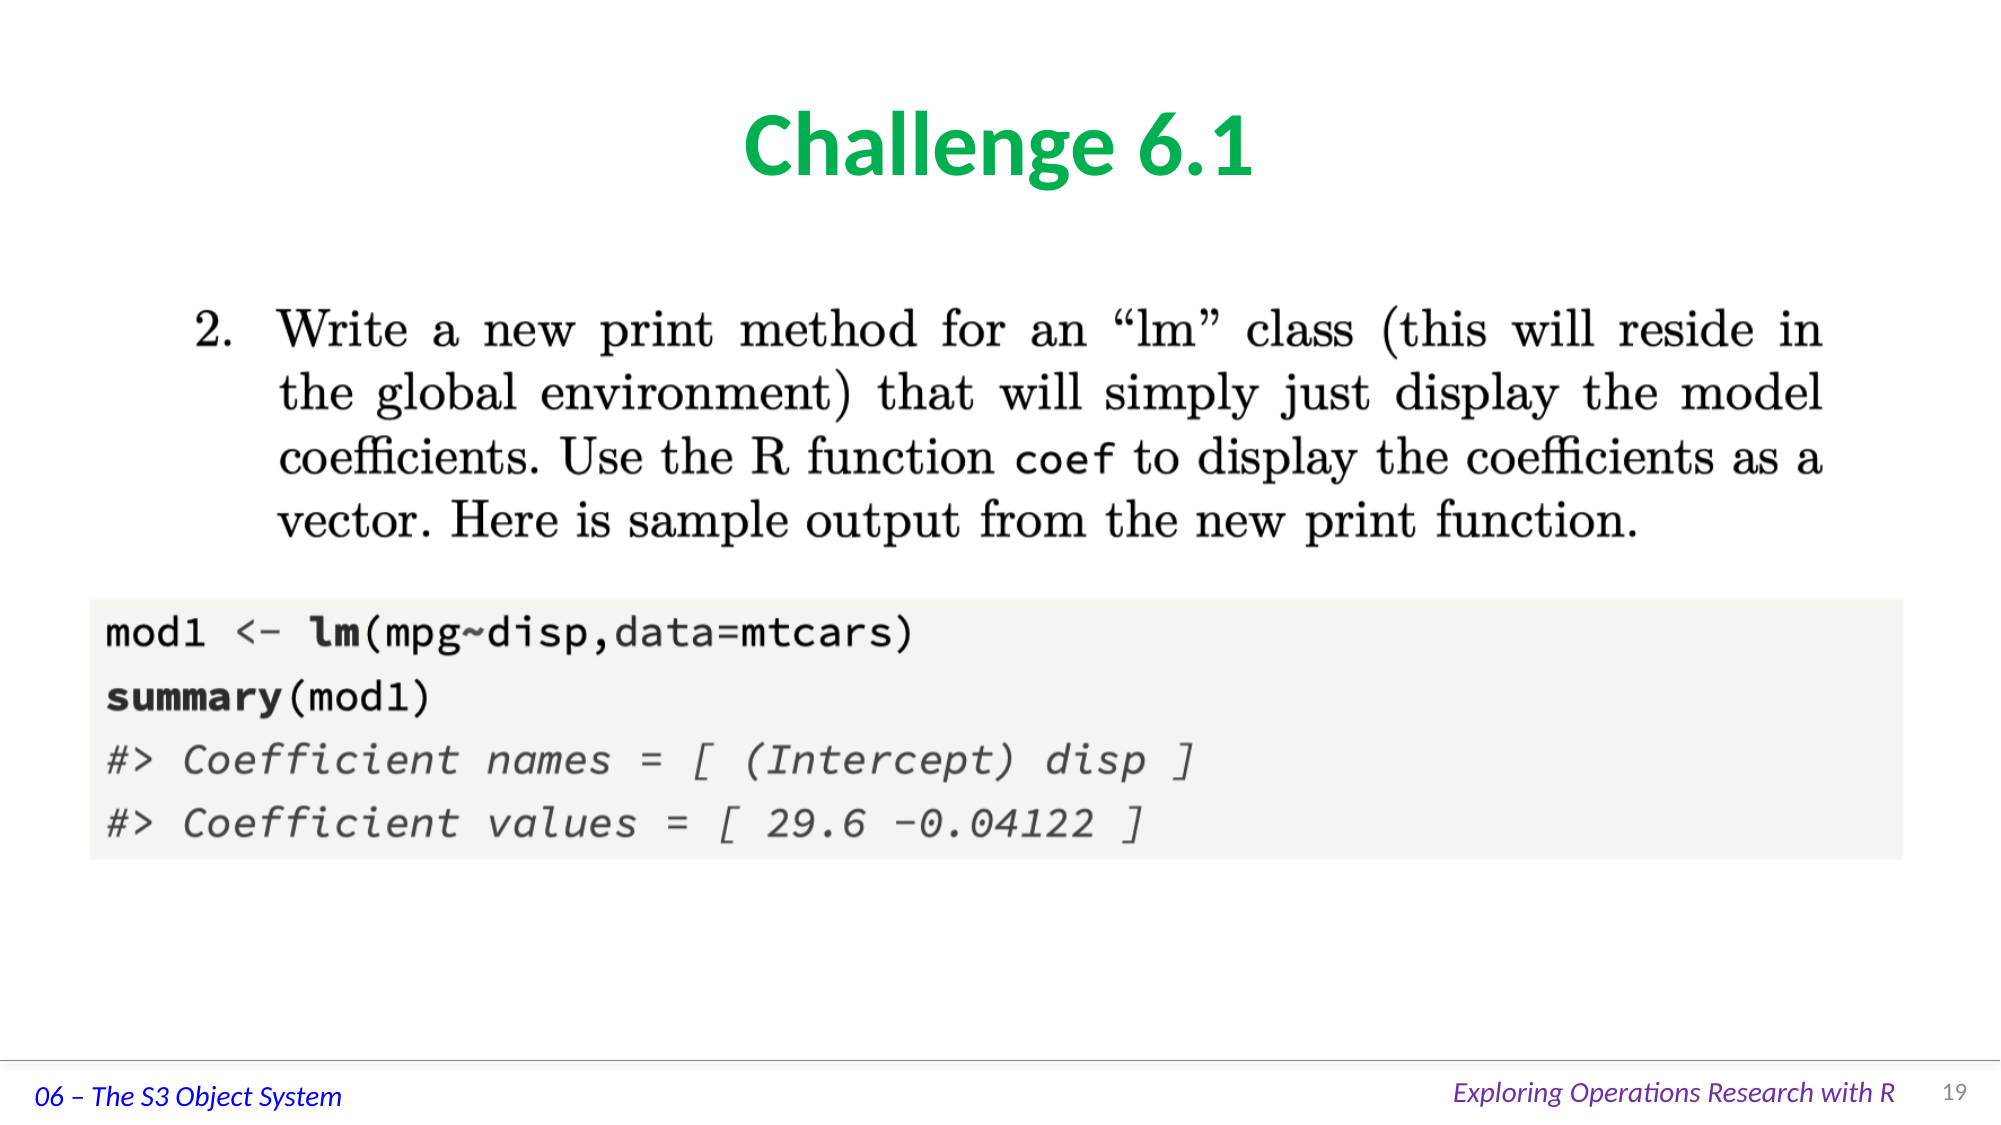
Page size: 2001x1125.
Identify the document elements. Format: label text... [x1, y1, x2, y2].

picture [69, 274, 1931, 880]
title Challenge 6.1 [99, 45, 1900, 233]
slide_number 19 [1899, 1060, 1983, 1120]
